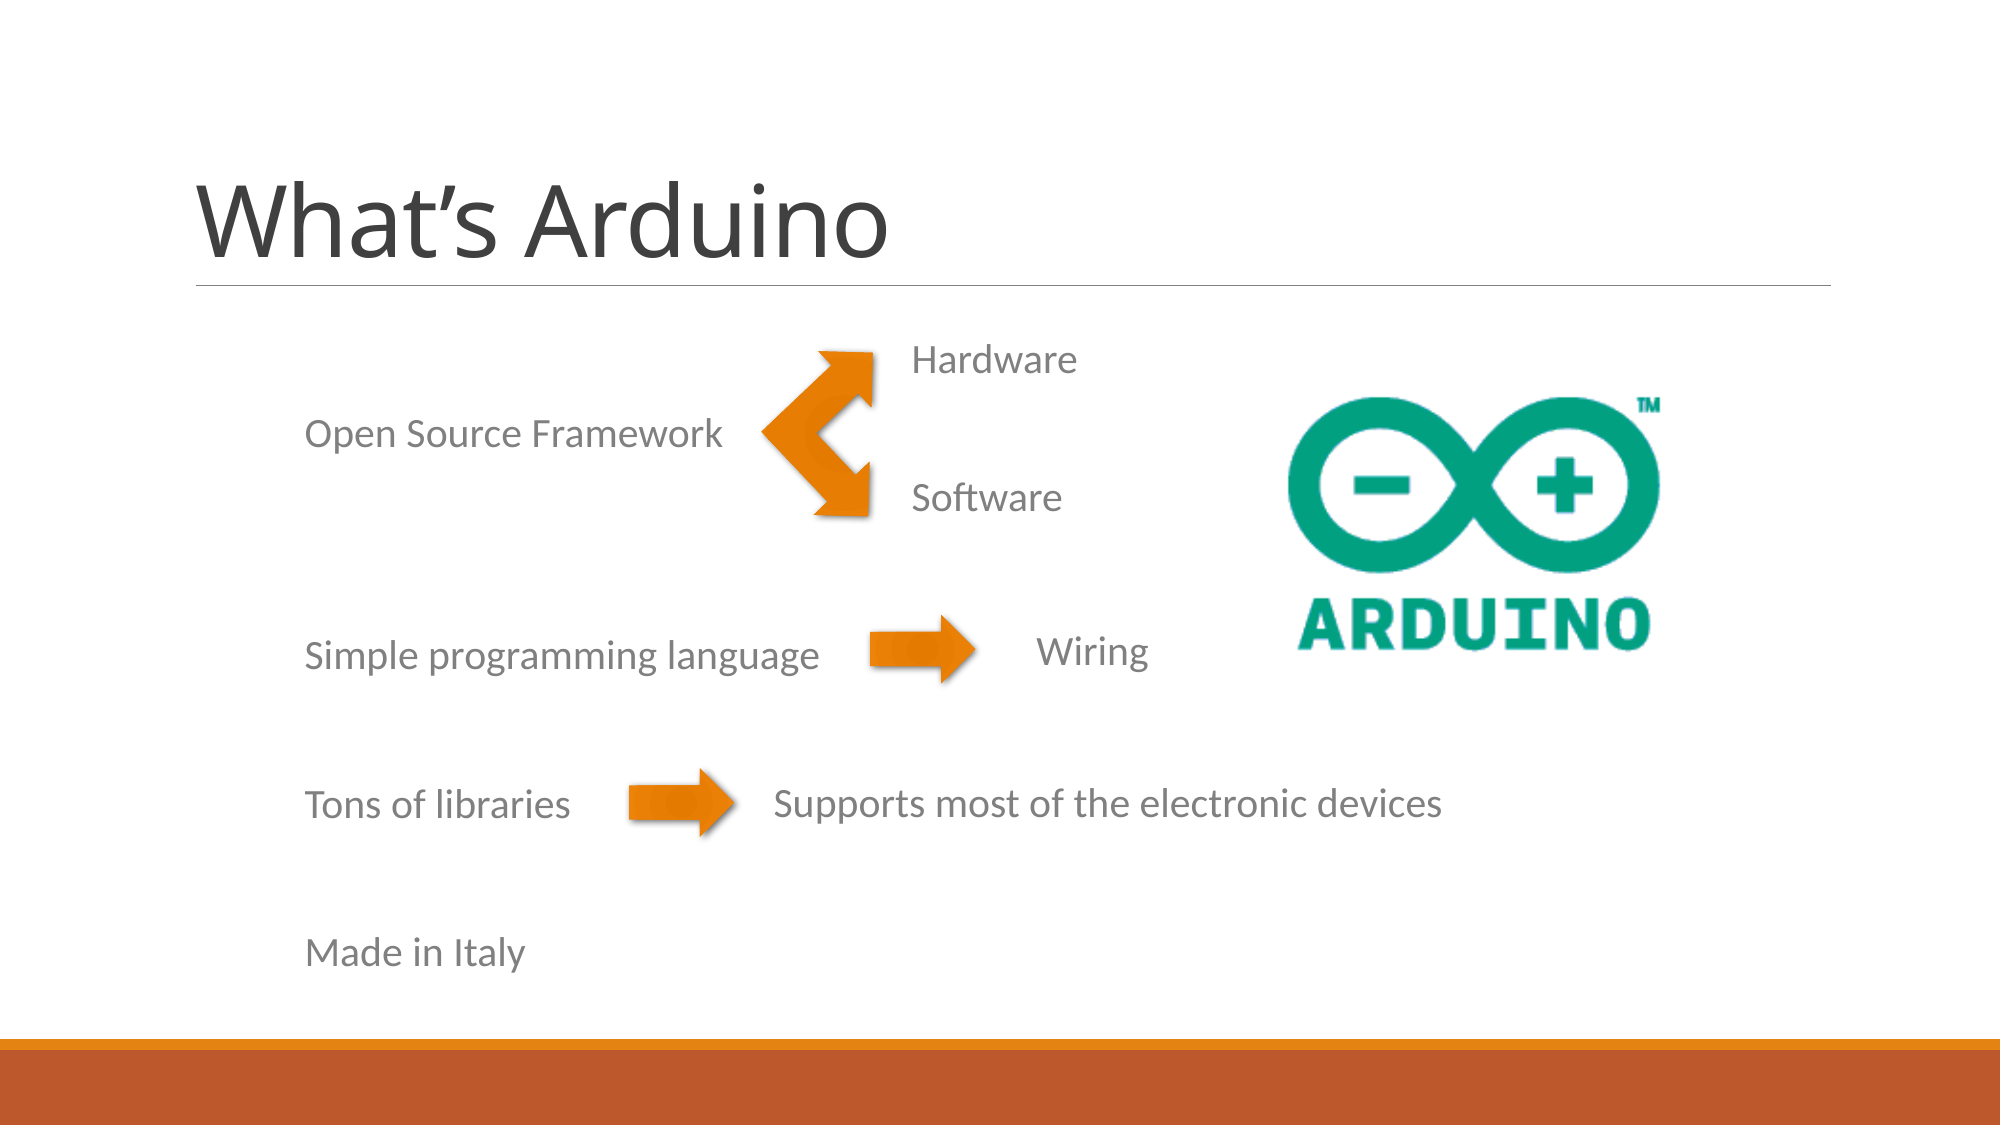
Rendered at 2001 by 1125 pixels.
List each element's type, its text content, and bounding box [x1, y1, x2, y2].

text_box Hardware [896, 324, 1312, 390]
picture [1283, 392, 1666, 659]
text_box [628, 768, 735, 837]
text_box Supports most of the electronic devices [758, 768, 1459, 833]
list Open Source Framework Simple programming language Tons of libraries Made in Italy [289, 324, 1940, 985]
text_box [870, 614, 976, 684]
text_box Software [896, 462, 1280, 528]
title What’s Arduino [180, 47, 1830, 285]
text_box [761, 351, 873, 517]
text_box Wiring [1021, 616, 1164, 682]
